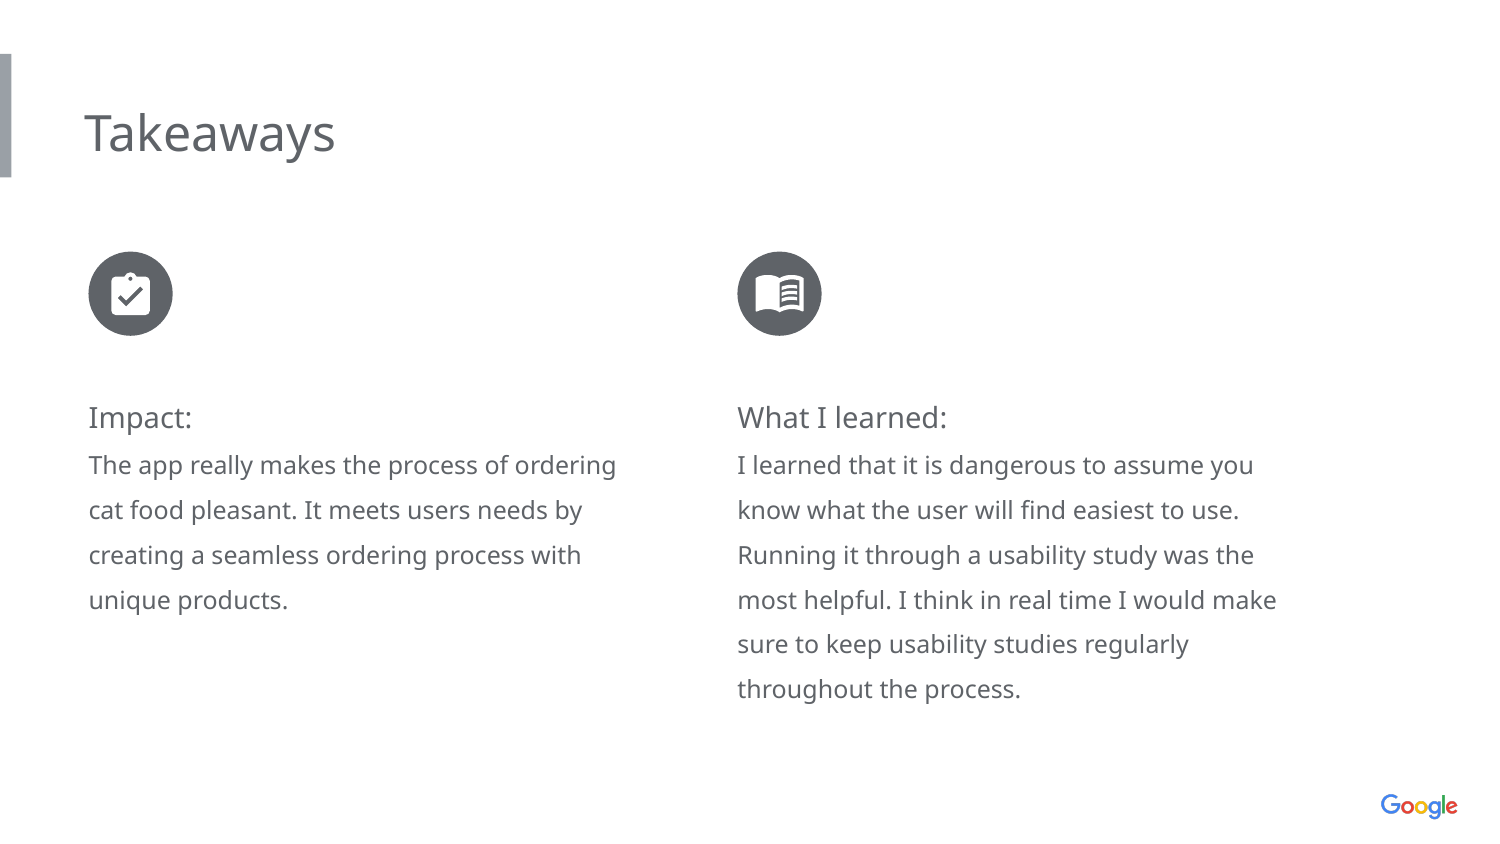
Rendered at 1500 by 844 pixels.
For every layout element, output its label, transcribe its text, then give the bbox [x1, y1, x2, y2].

picture [1381, 794, 1458, 820]
text_box [111, 272, 150, 316]
text_box What I learned: I learned that it is dangerous to assume you know what the user will find easiest to use. Running it through a usability study was the most helpful. I think in real time I would make sure to keep usability studies regularly throughout the process. [737, 367, 1303, 719]
text_box Impact: The app really makes the process of ordering cat food pleasant. It meets users needs by creating a seamless ordering process with unique products. [88, 367, 654, 629]
text_box Takeaways [84, 85, 894, 176]
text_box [755, 274, 804, 313]
text_box [88, 251, 173, 336]
text_box [737, 251, 822, 336]
